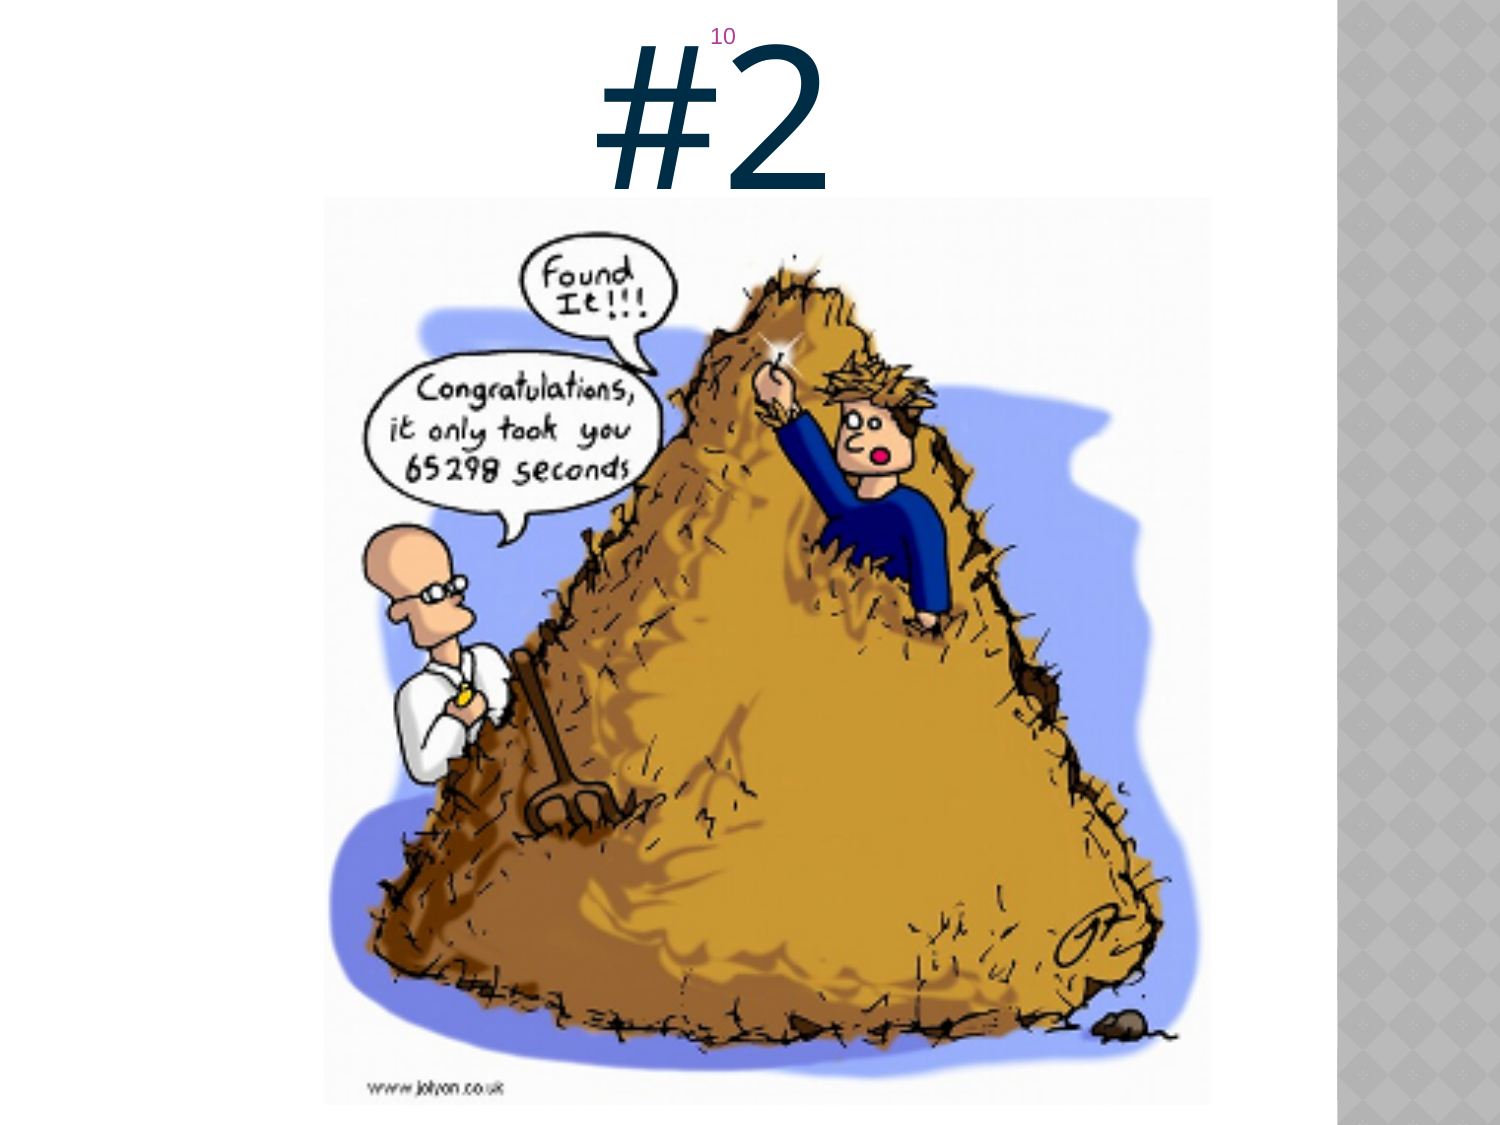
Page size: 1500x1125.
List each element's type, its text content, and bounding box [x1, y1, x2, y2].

picture [324, 197, 1212, 1105]
text_box #2 [377, 20, 1052, 195]
